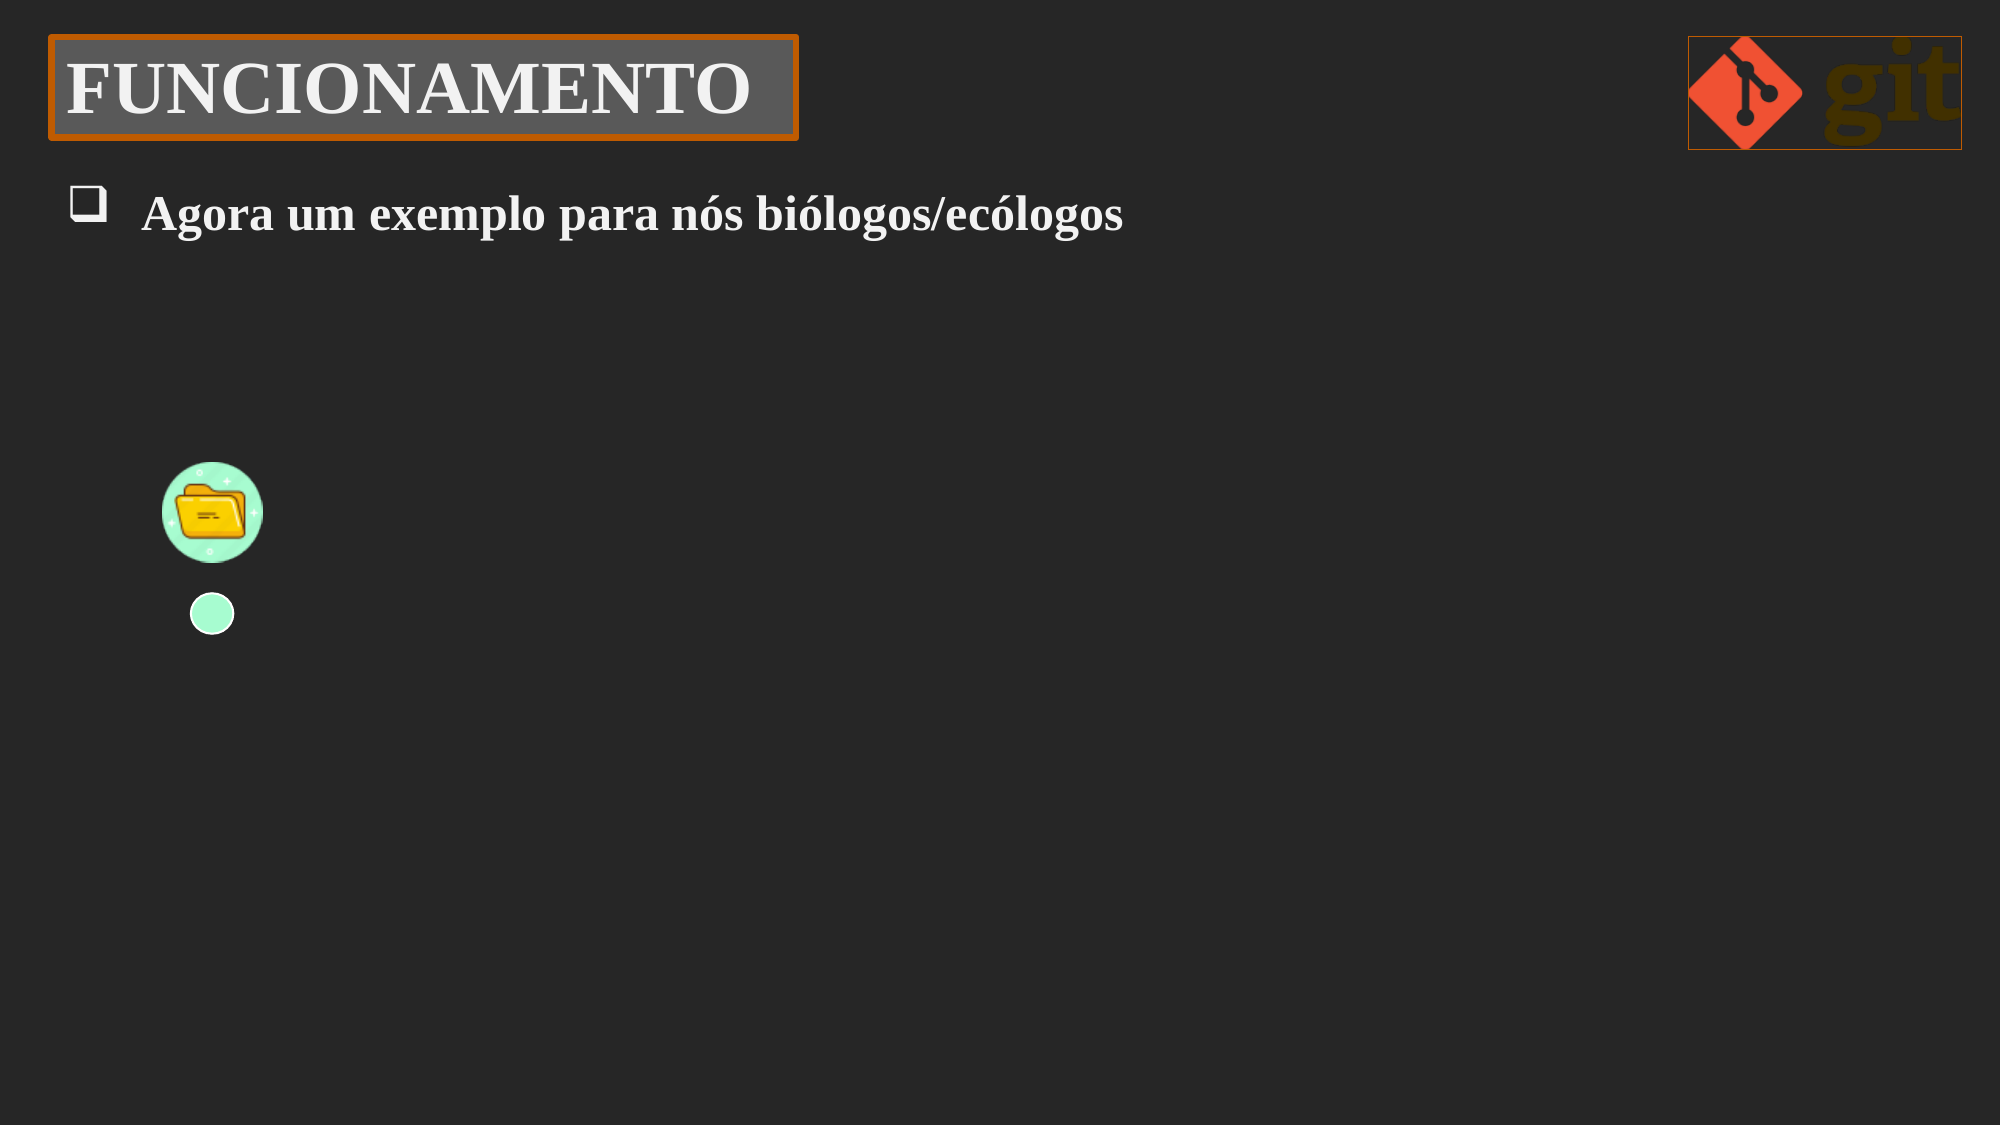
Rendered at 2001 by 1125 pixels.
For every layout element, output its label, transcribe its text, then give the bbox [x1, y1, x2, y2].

text_box [189, 592, 235, 635]
text_box FUNCIONAMENTO [51, 37, 797, 138]
text_box Agora um exemplo para nós biólogos/ecólogos [51, 179, 1554, 620]
picture [1688, 36, 1962, 150]
picture [162, 462, 263, 563]
